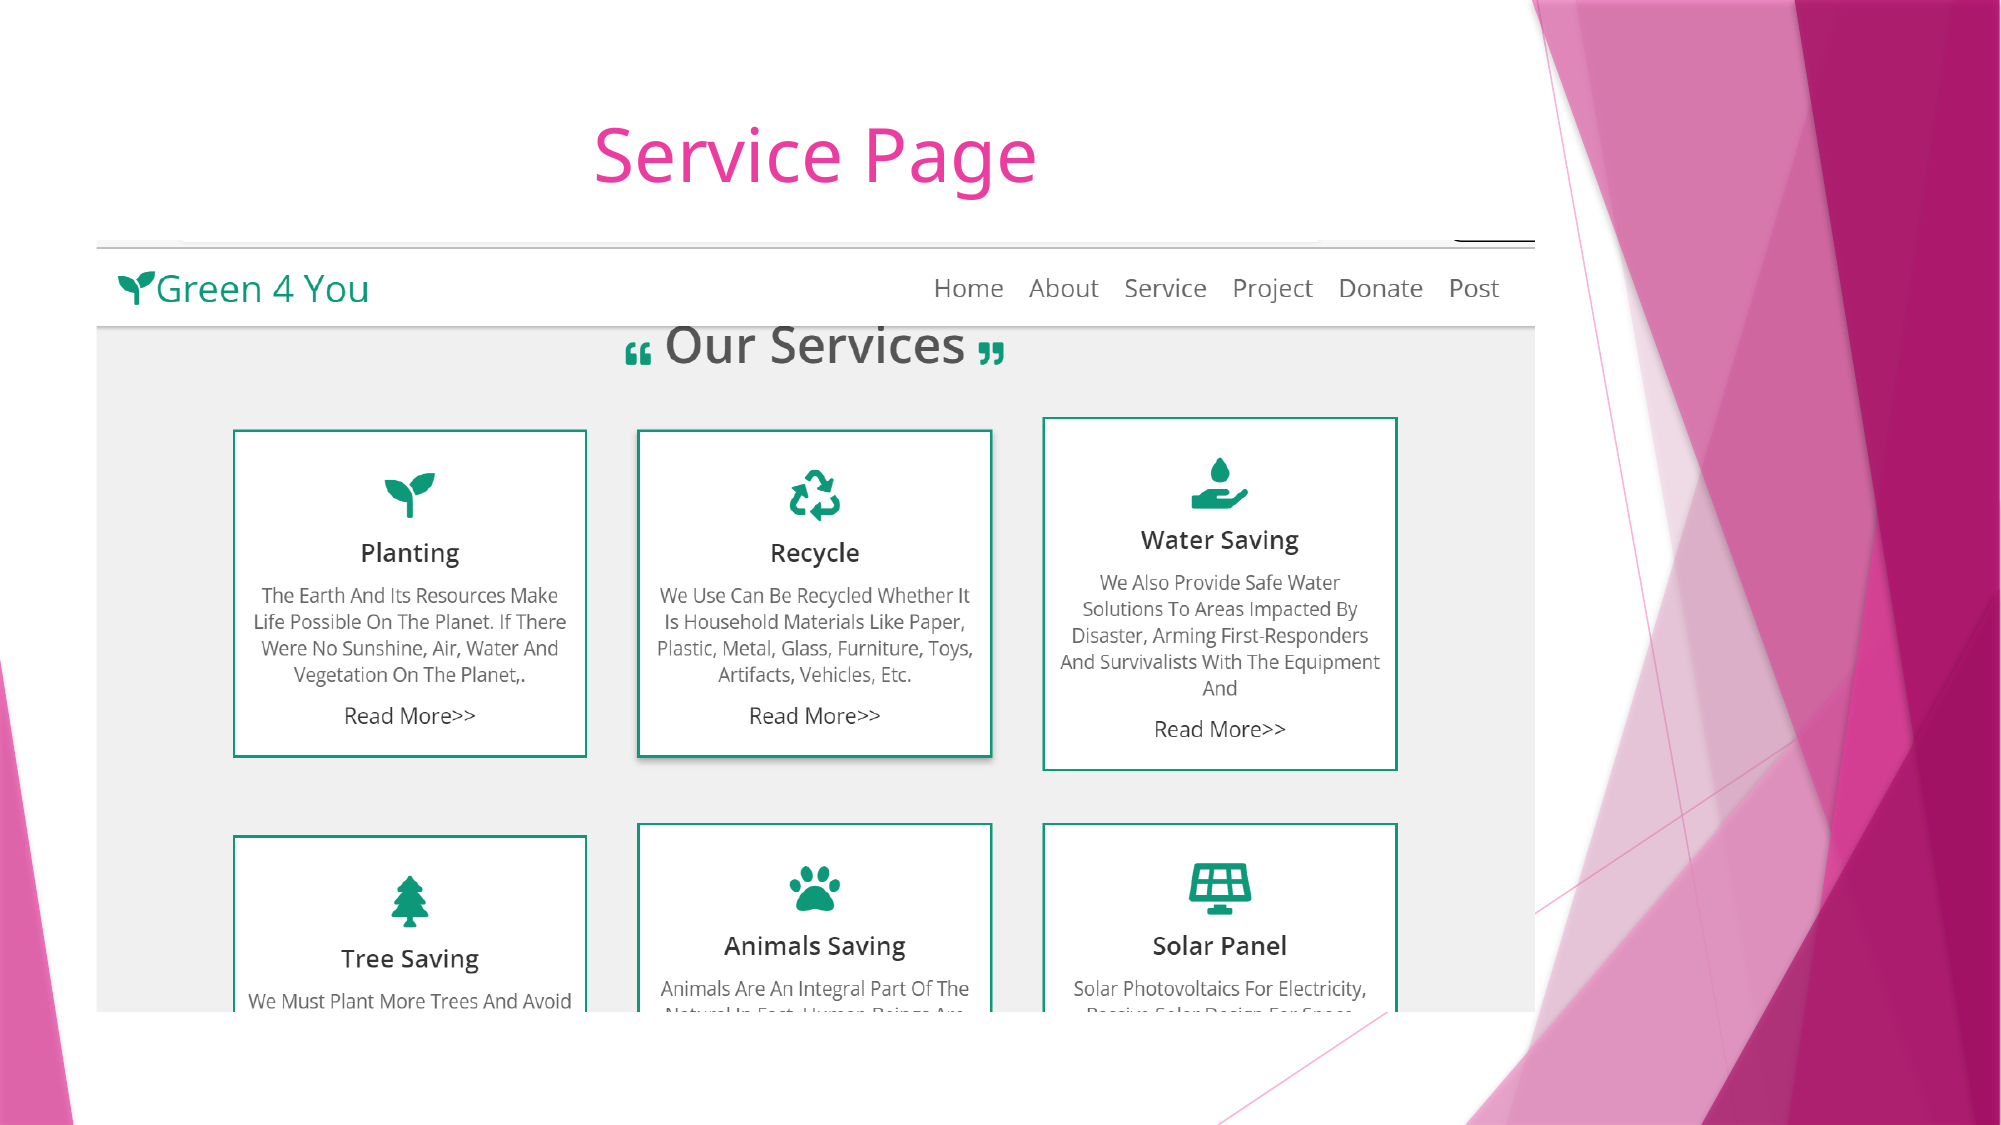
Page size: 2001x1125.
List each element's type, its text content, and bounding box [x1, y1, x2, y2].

title Service Page [111, 99, 1522, 238]
picture [96, 239, 1536, 1013]
